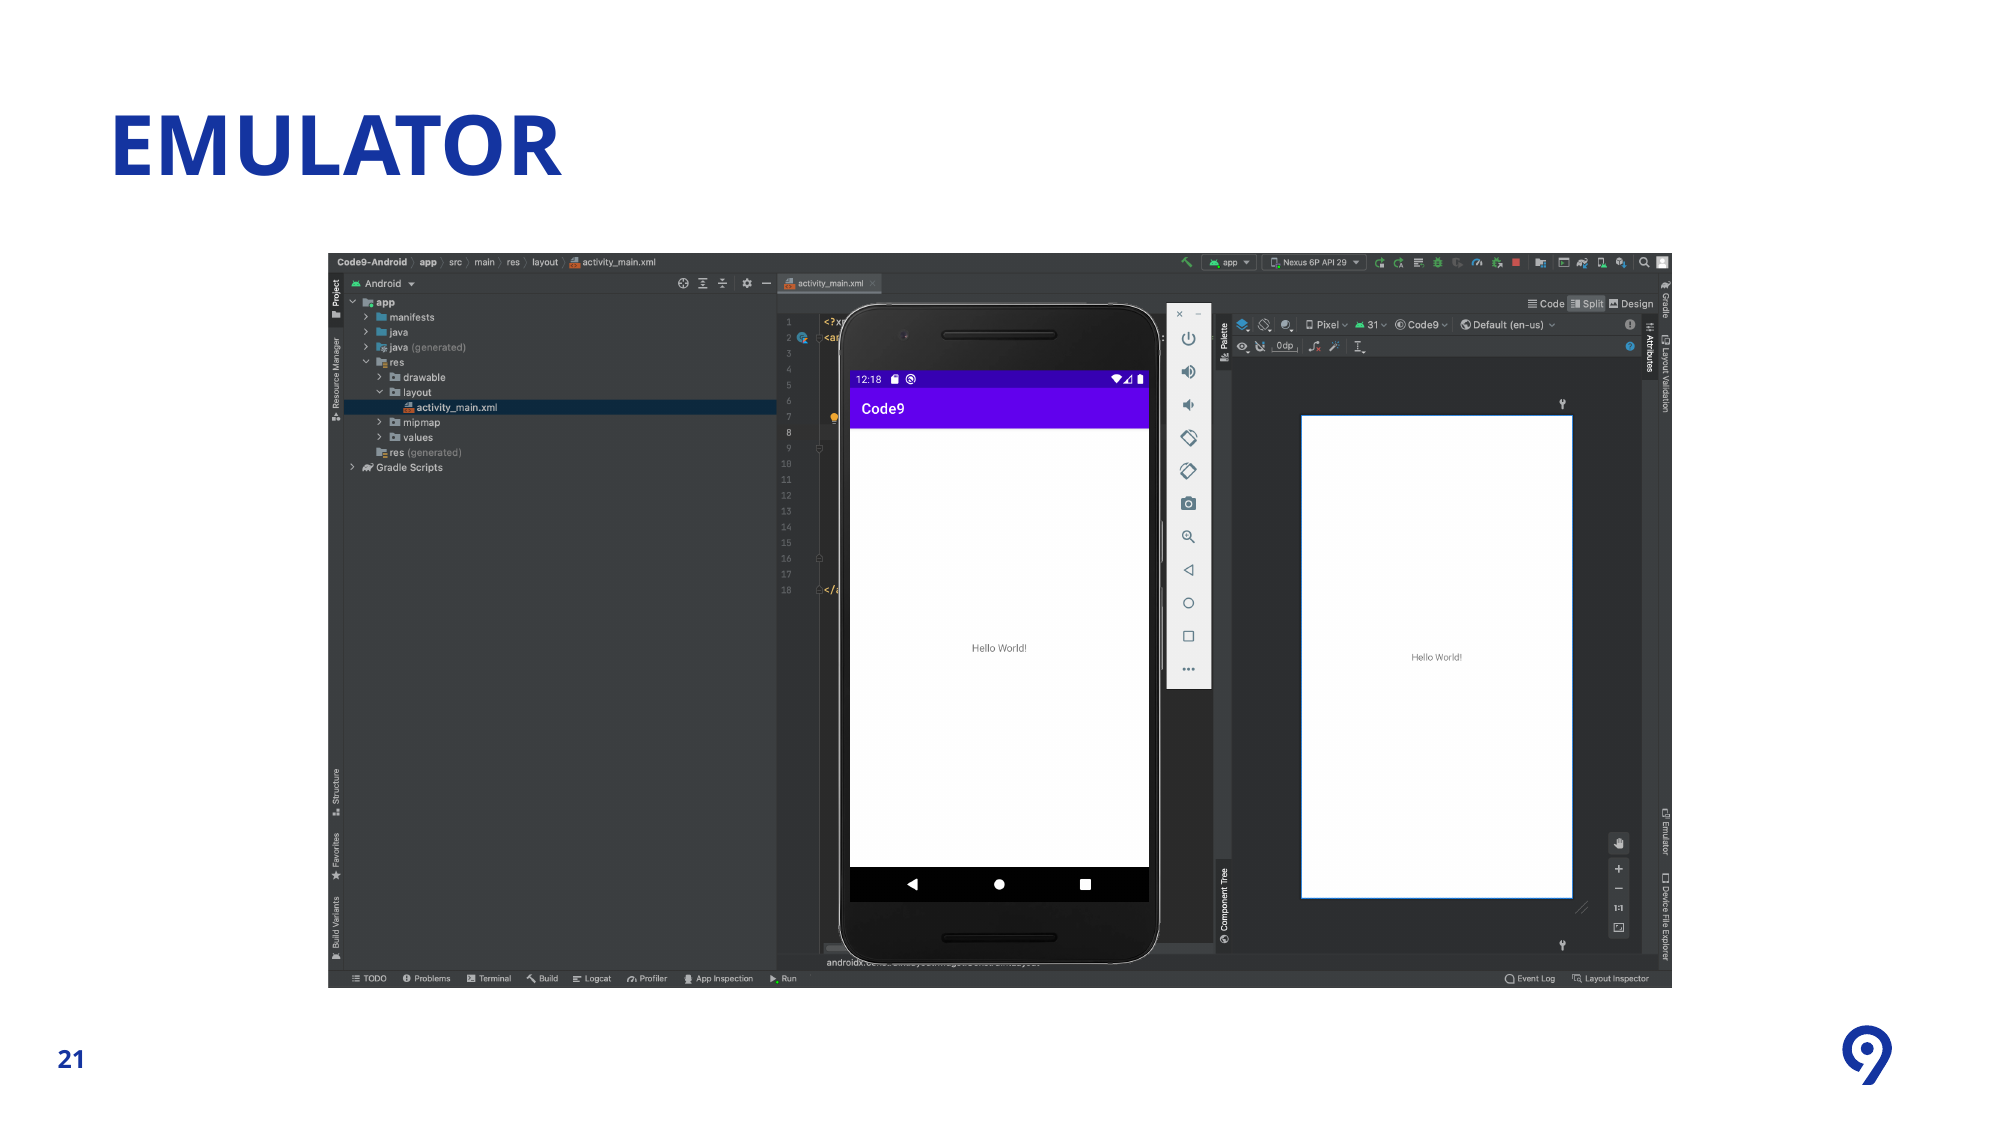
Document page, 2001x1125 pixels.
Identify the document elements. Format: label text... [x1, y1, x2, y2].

title emulator [108, 84, 1891, 225]
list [328, 253, 1672, 988]
slide_number 21 [57, 1045, 103, 1077]
